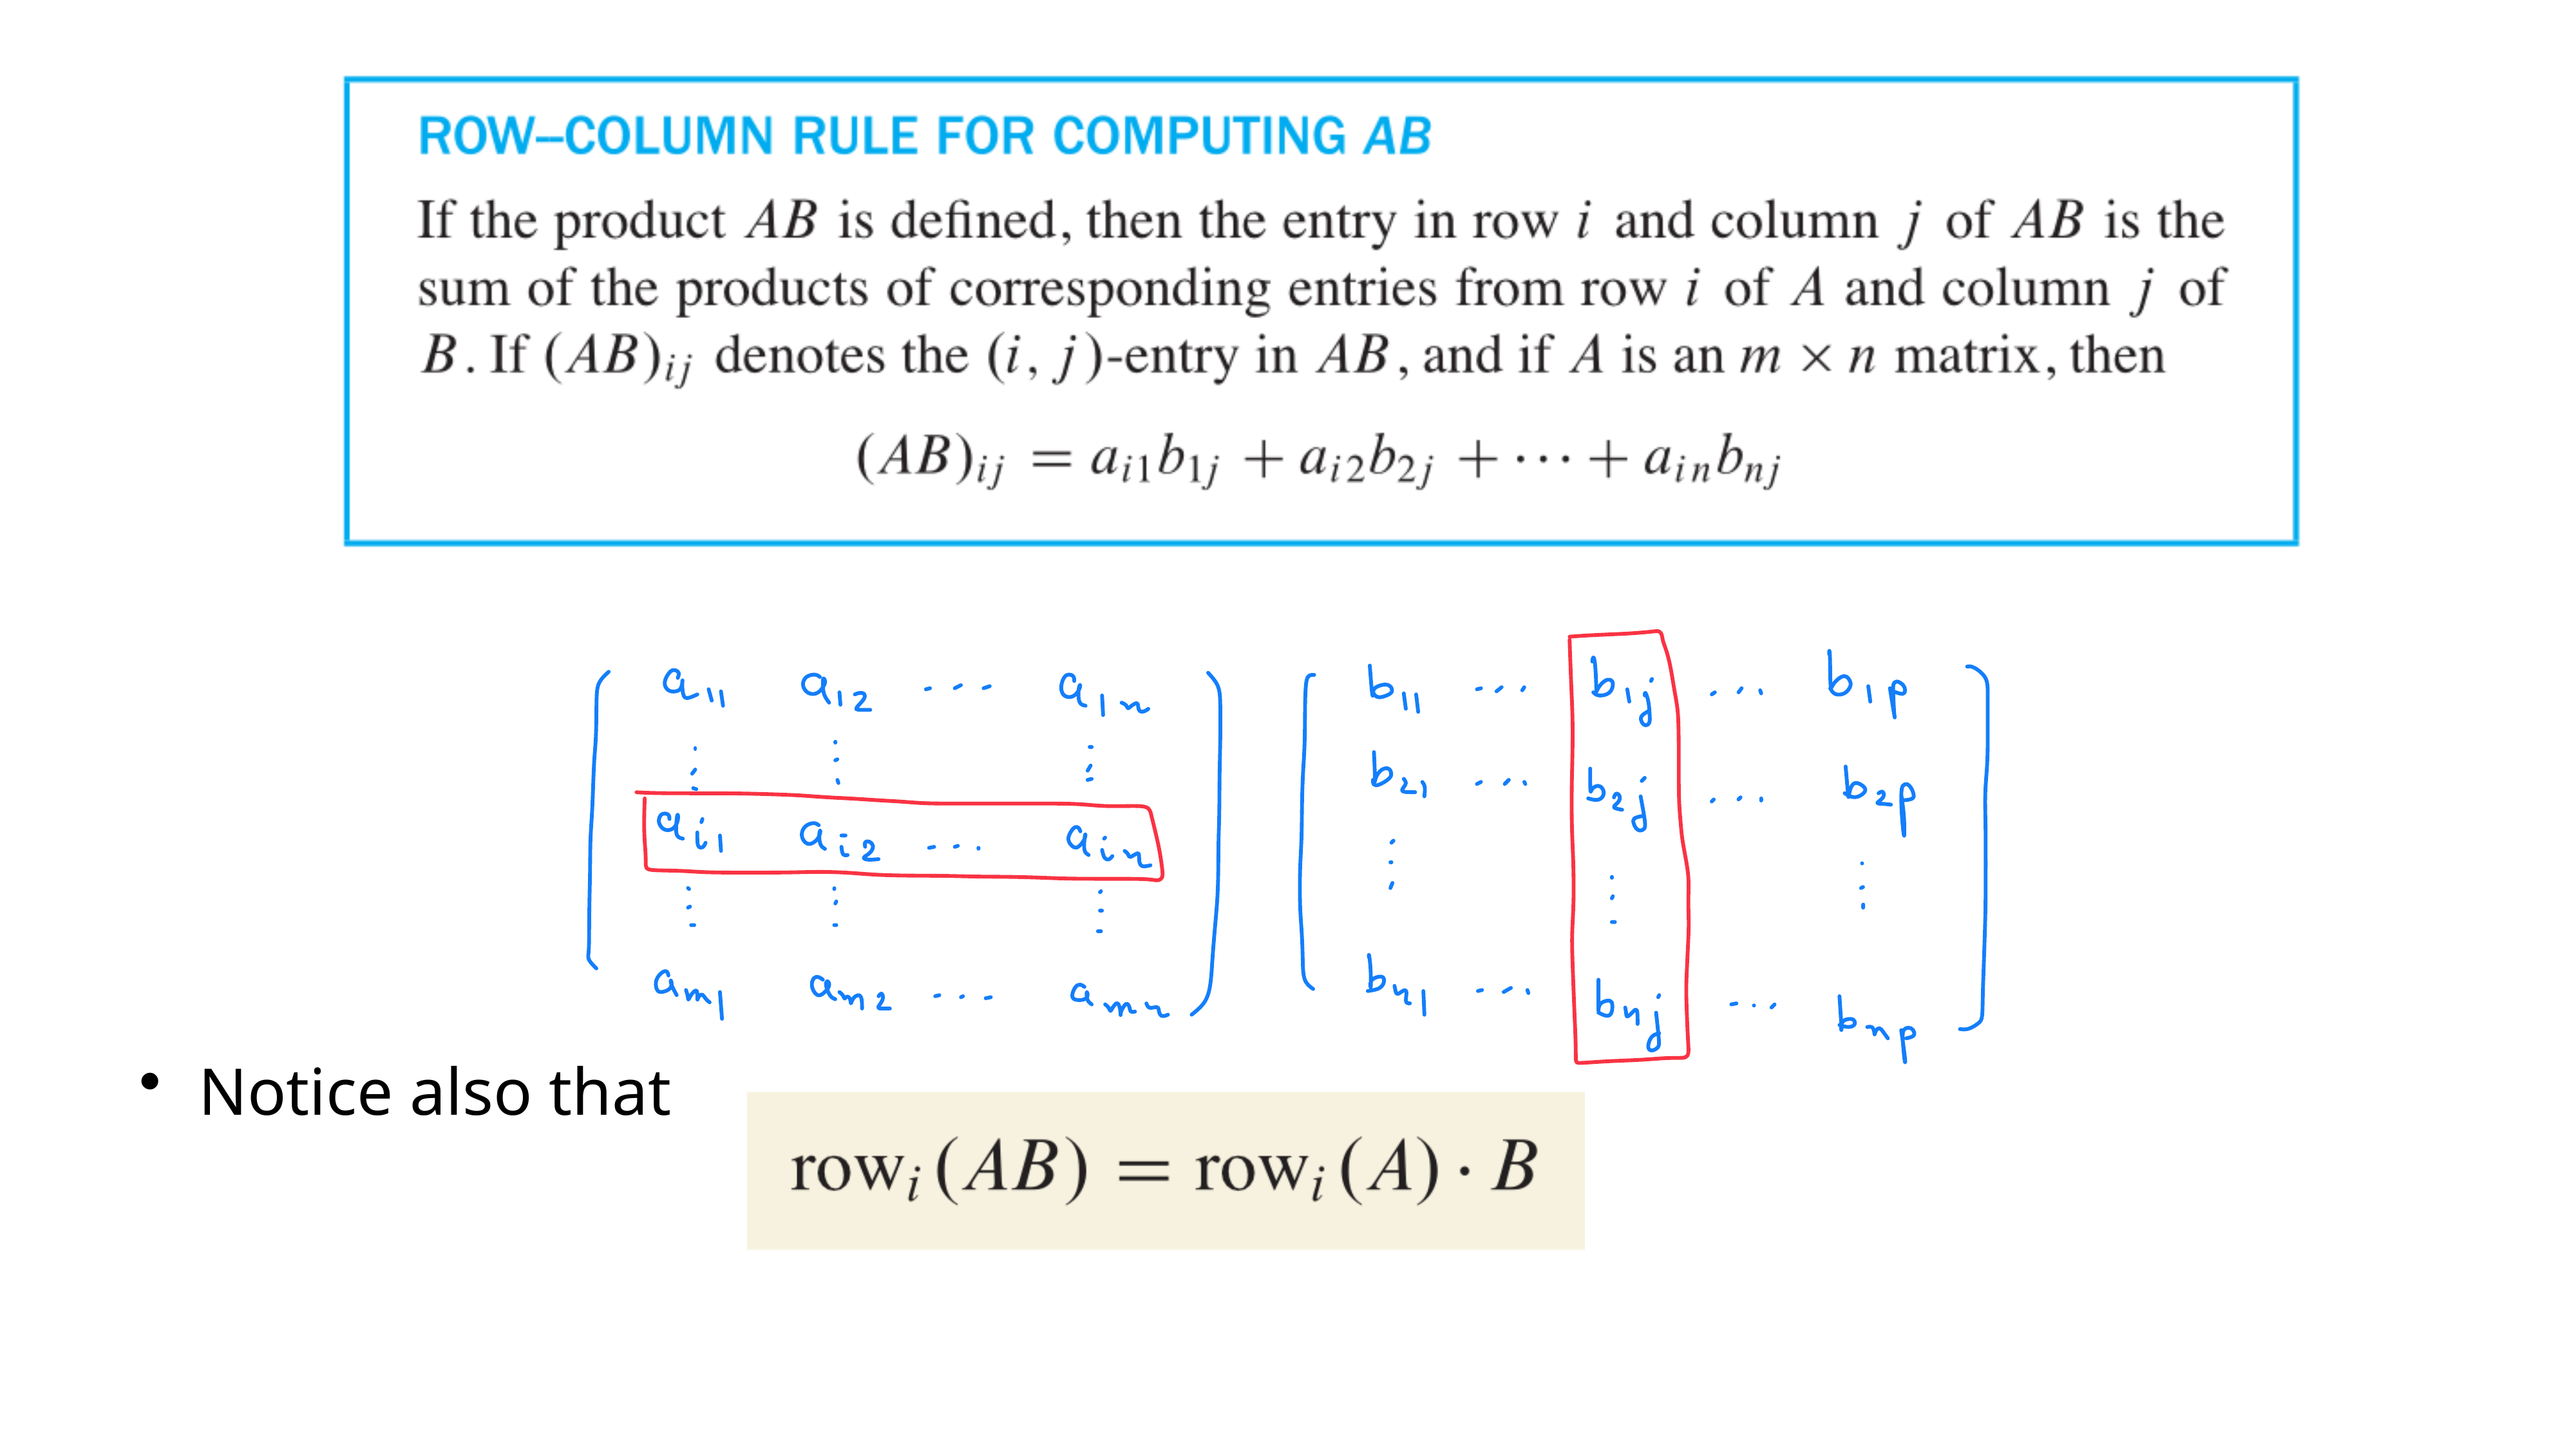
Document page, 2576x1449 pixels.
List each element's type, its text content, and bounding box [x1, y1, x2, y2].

picture [327, 39, 2315, 574]
picture [741, 1088, 1585, 1258]
list Notice also that [133, 59, 2443, 1346]
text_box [588, 630, 1988, 1063]
